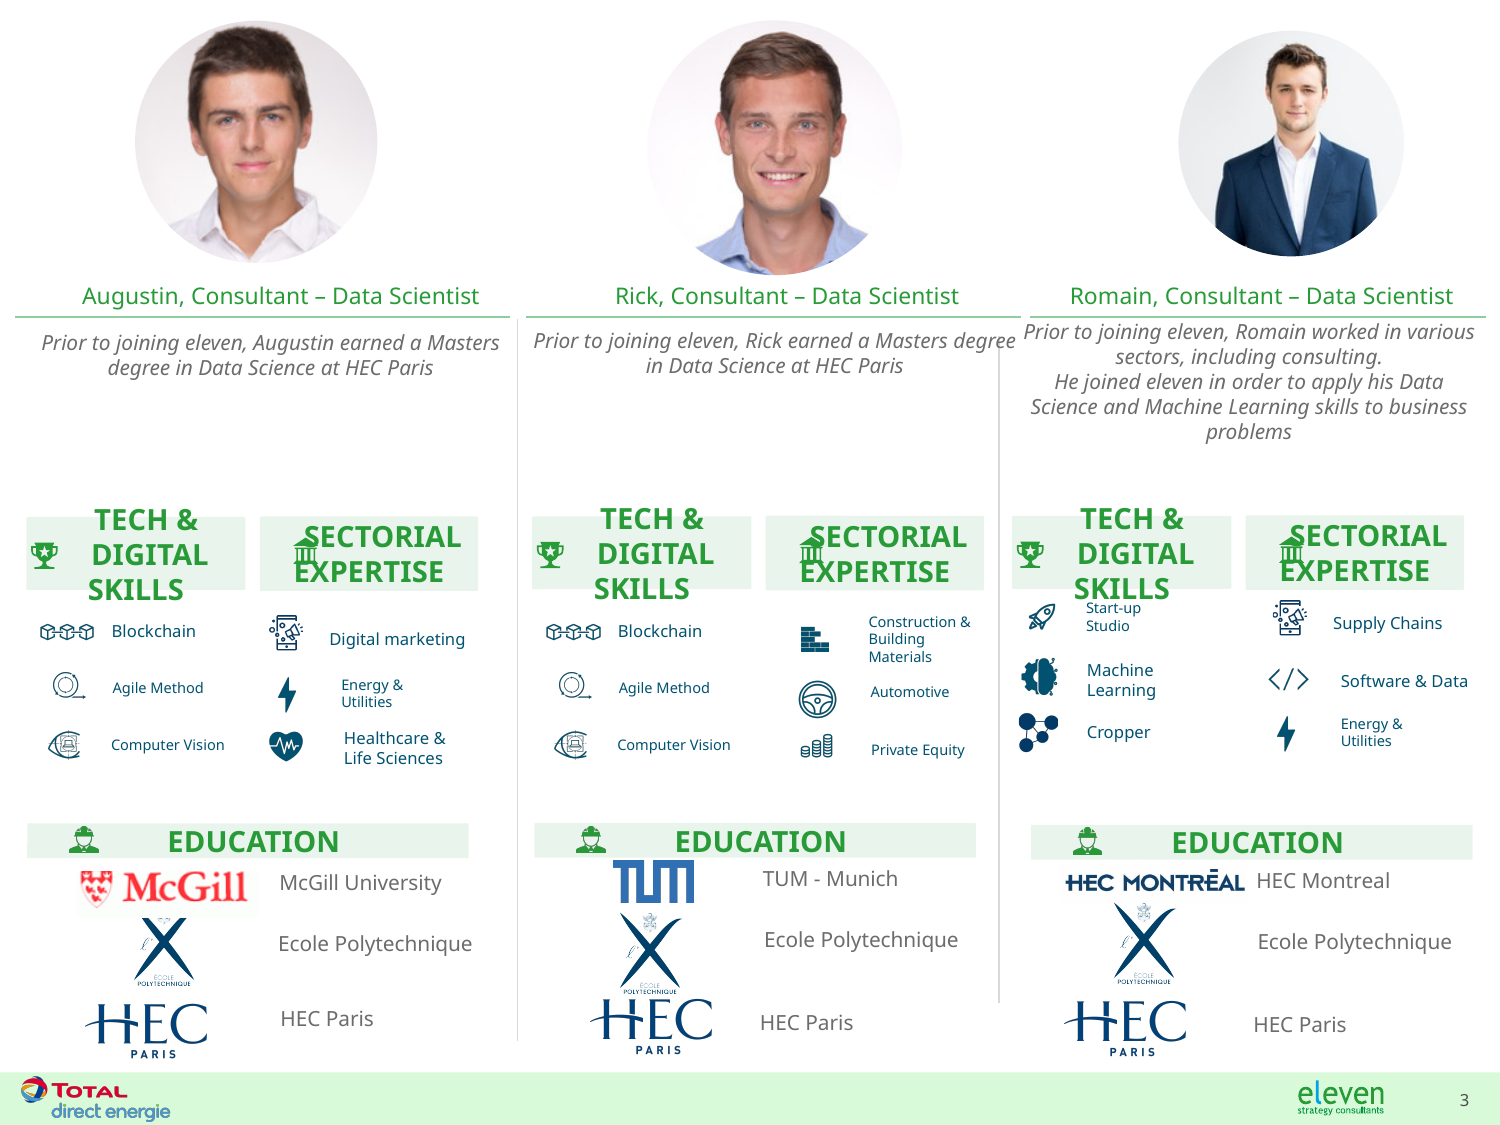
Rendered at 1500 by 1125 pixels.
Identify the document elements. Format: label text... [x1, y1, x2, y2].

text_box Construction & Building Materials [860, 605, 994, 658]
picture [46, 727, 83, 763]
text_box Healthcare & Life Sciences [336, 720, 468, 777]
text_box Blockchain [104, 613, 224, 650]
slide_number 3 [1450, 1083, 1477, 1120]
text_box Automotive [863, 675, 994, 710]
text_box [1245, 514, 1465, 591]
text_box Prior to joining eleven, Romain worked in various sectors, including consulting. He joined eleven in order to apply his Data Science and Machine Learning skills to business problems [1018, 318, 1481, 504]
picture [76, 870, 266, 992]
picture [545, 615, 602, 649]
picture [796, 678, 838, 721]
picture [798, 728, 835, 765]
text_box Private Equity [863, 733, 994, 767]
picture [1020, 657, 1060, 699]
picture [1038, 610, 1049, 621]
text_box Cropper [1079, 713, 1237, 750]
text_box Supply Chains [1325, 605, 1487, 642]
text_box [765, 515, 985, 591]
text_box HEC Montreal [1251, 860, 1485, 898]
text_box Prior to joining eleven, Augustin earned a Masters degree in Data Science at HEC Paris [23, 329, 512, 478]
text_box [1030, 817, 1473, 867]
picture [134, 20, 378, 264]
text_box Blockchain [610, 613, 730, 650]
picture [1044, 609, 1056, 630]
text_box Prior to joining eleven, Rick earned a Masters degree in Data Science at HEC Paris [527, 327, 1018, 451]
picture [1272, 599, 1308, 639]
text_box HEC Paris [269, 997, 509, 1036]
picture [17, 1072, 174, 1125]
picture [268, 615, 304, 655]
text_box TUM - Munich [751, 857, 992, 896]
text_box Energy & Utilities [333, 667, 436, 721]
text_box Energy & Utilities [1333, 707, 1435, 760]
text_box Computer Vision [103, 728, 253, 763]
text_box Ecole Polytechnique [753, 919, 993, 957]
picture [1260, 652, 1316, 703]
picture [552, 727, 589, 763]
picture [268, 729, 304, 764]
text_box Agile Method [105, 671, 237, 706]
picture [800, 625, 830, 642]
picture [1057, 862, 1248, 989]
picture [268, 676, 306, 715]
picture [52, 672, 86, 699]
text_box Computer Vision [609, 728, 760, 763]
text_box Ecole Polytechnique [266, 923, 507, 962]
text_box McGill University [270, 862, 508, 901]
text_box Ecole Polytechnique [1246, 921, 1486, 960]
picture [584, 912, 718, 1062]
picture [79, 995, 213, 1066]
text_box Start-up Studio [1078, 597, 1185, 645]
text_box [26, 516, 246, 591]
text_box Digital marketing [321, 620, 483, 657]
text_box Rick, Consultant – Data Scientist [568, 274, 1006, 315]
picture [1178, 30, 1405, 257]
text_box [531, 516, 752, 590]
picture [1058, 993, 1192, 1064]
text_box Machine Learning [1079, 651, 1222, 709]
picture [39, 615, 95, 649]
text_box Software & Data [1333, 663, 1496, 700]
text_box Agile Method [611, 671, 743, 706]
picture [1026, 601, 1056, 630]
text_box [798, 536, 825, 564]
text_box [27, 816, 469, 866]
text_box HEC Paris [1242, 1004, 1482, 1043]
picture [1267, 715, 1306, 754]
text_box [292, 537, 319, 565]
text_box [1278, 536, 1305, 564]
picture [647, 20, 903, 276]
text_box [1011, 515, 1232, 590]
picture [559, 672, 592, 699]
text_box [534, 815, 976, 865]
picture [613, 860, 694, 903]
picture [1018, 712, 1059, 755]
text_box HEC Paris [748, 1002, 989, 1041]
text_box Romain, Consultant – Data Scientist [1043, 274, 1481, 314]
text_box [259, 515, 479, 592]
text_box Augustin, Consultant – Data Scientist [62, 274, 500, 315]
